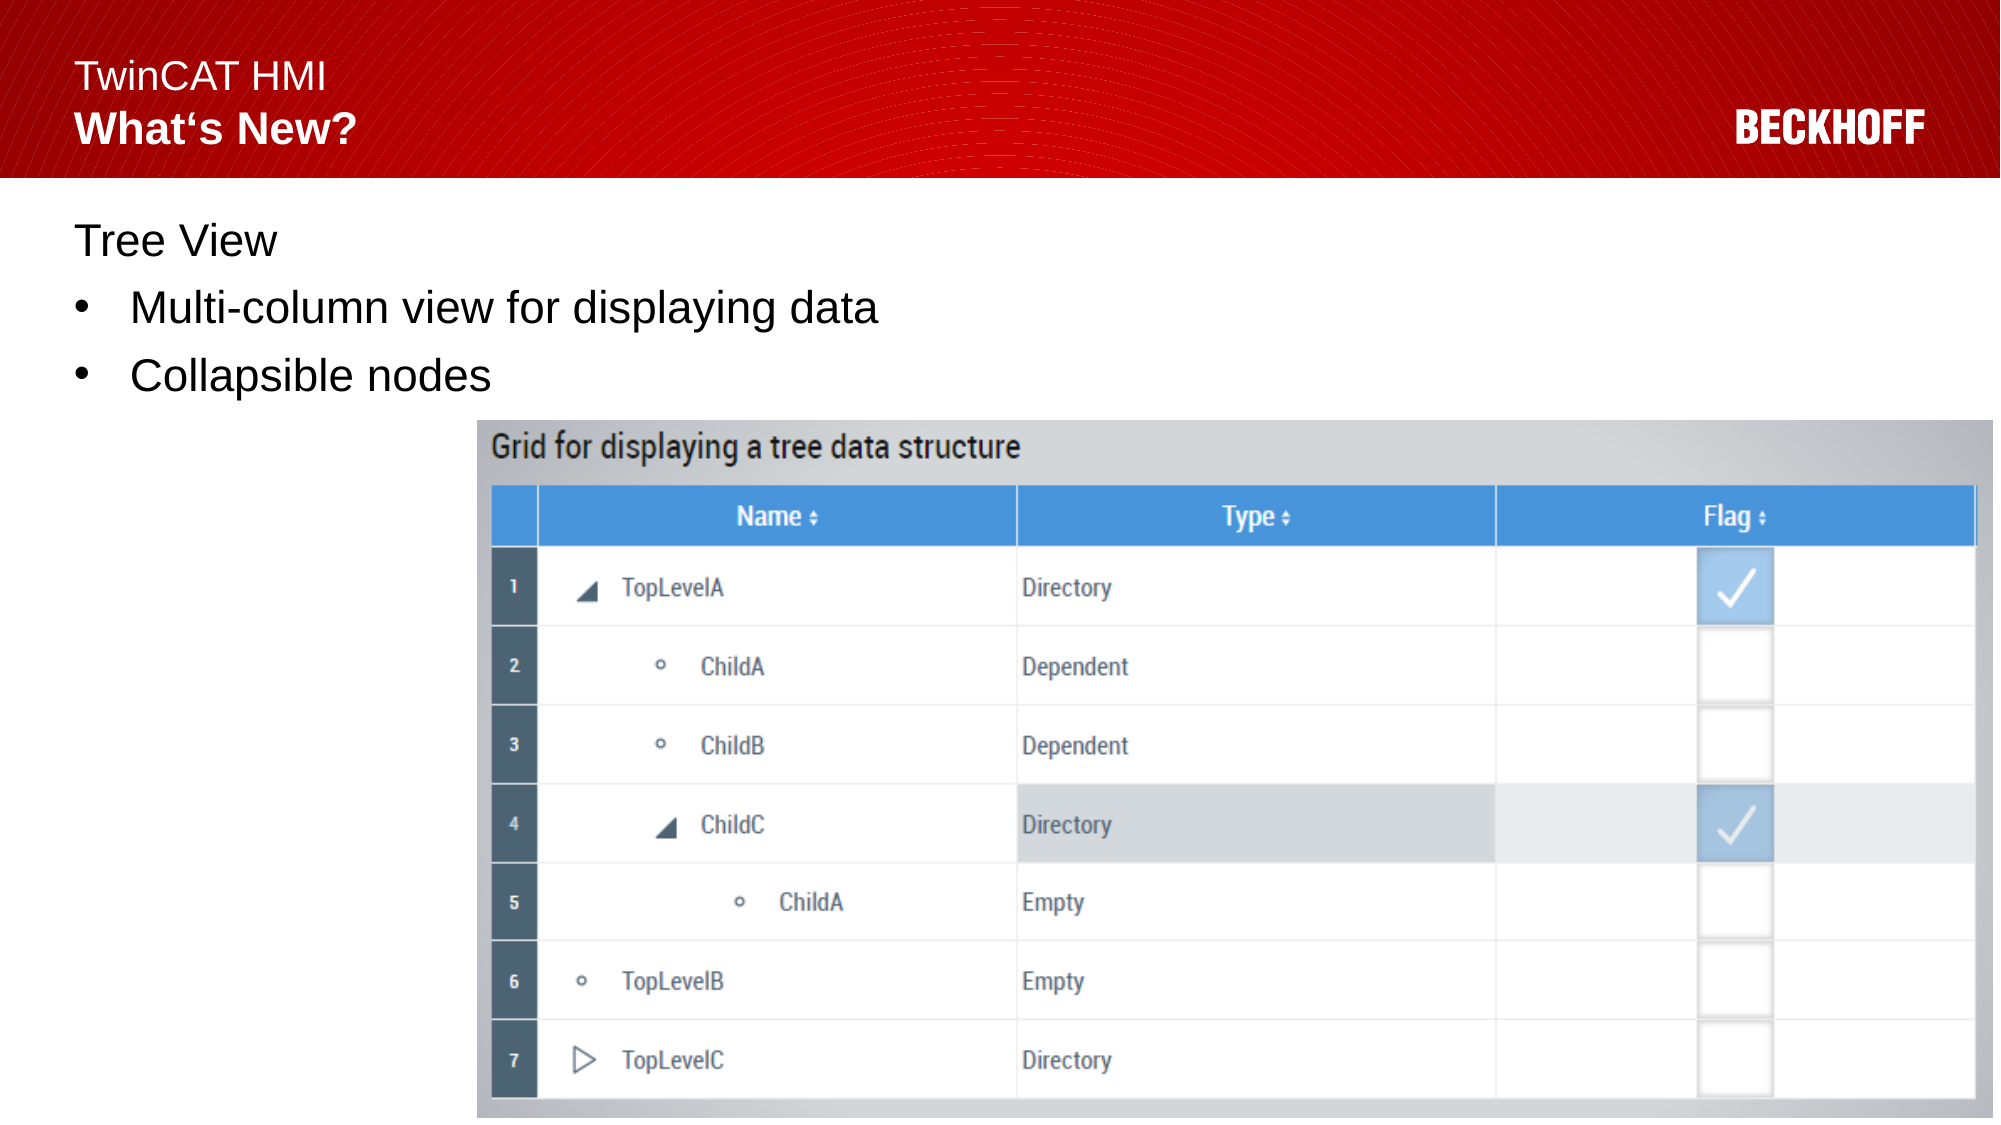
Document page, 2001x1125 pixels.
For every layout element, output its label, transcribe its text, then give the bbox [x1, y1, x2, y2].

picture [477, 420, 1993, 1118]
title TwinCAT HMI What‘s New? [0, 23, 1663, 178]
picture [1727, 98, 1934, 155]
list Tree View Multi-column view for displaying data Collapsible nodes [0, 178, 1709, 409]
